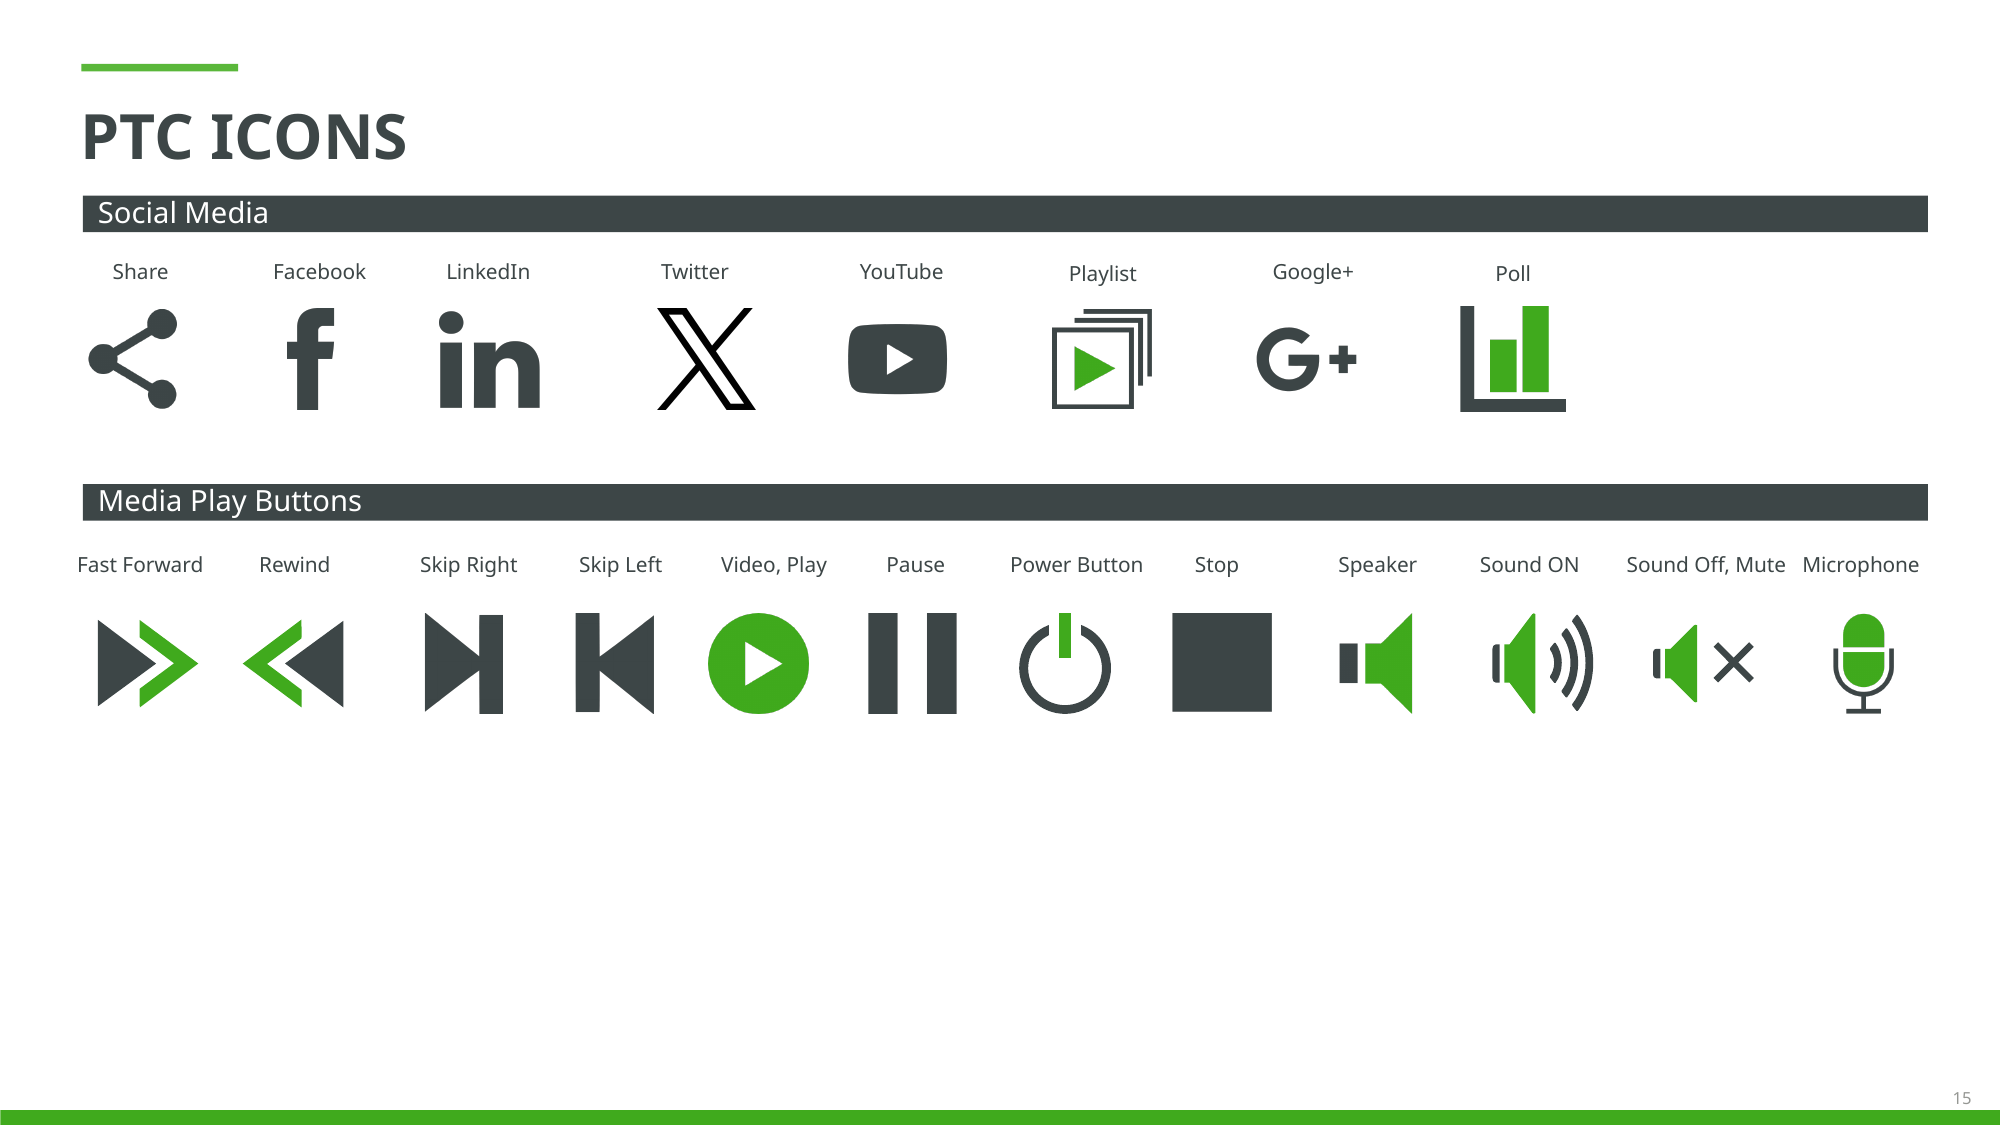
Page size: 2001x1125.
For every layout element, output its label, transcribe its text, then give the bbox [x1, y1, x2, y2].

picture [438, 310, 540, 408]
text_box Poll [1424, 263, 1602, 286]
picture [1255, 326, 1357, 392]
text_box YouTube [815, 262, 988, 285]
text_box Rewind [227, 554, 384, 578]
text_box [1652, 624, 1754, 703]
picture [1332, 613, 1433, 714]
picture [421, 612, 504, 714]
picture [656, 308, 756, 410]
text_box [242, 619, 344, 708]
text_box Skip Right [384, 554, 555, 578]
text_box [97, 619, 199, 708]
picture [575, 612, 657, 714]
text_box Speaker [1307, 554, 1449, 578]
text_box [1492, 613, 1594, 714]
picture [286, 308, 336, 410]
text_box Pause [832, 554, 1002, 578]
text_box Stop [1171, 554, 1263, 578]
text_box Share [109, 262, 172, 285]
text_box Skip Left [555, 554, 707, 578]
picture [1051, 308, 1153, 410]
picture [82, 308, 184, 410]
text_box Social Media [81, 193, 1930, 234]
text_box Sound ON [1449, 554, 1616, 578]
text_box Fast Forward [54, 554, 227, 578]
text_box Video, Play [715, 554, 832, 578]
text_box Sound Off, Mute [1620, 554, 1780, 578]
picture [1170, 612, 1273, 714]
text_box Media Play Buttons [81, 482, 1930, 523]
picture [1813, 613, 1914, 714]
text_box LinkedIn [409, 262, 575, 285]
text_box Playlist [1027, 263, 1178, 286]
title PTC ICONS [80, 111, 1851, 172]
text_box Twitter [608, 262, 782, 285]
picture [708, 613, 809, 714]
text_box Google+ [1227, 262, 1400, 285]
text_box Microphone [1780, 554, 1943, 578]
text_box Facebook [236, 262, 409, 285]
picture [847, 323, 949, 395]
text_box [1018, 612, 1112, 714]
picture [868, 612, 960, 714]
text_box Power Button [1002, 554, 1163, 578]
picture [1460, 306, 1566, 412]
